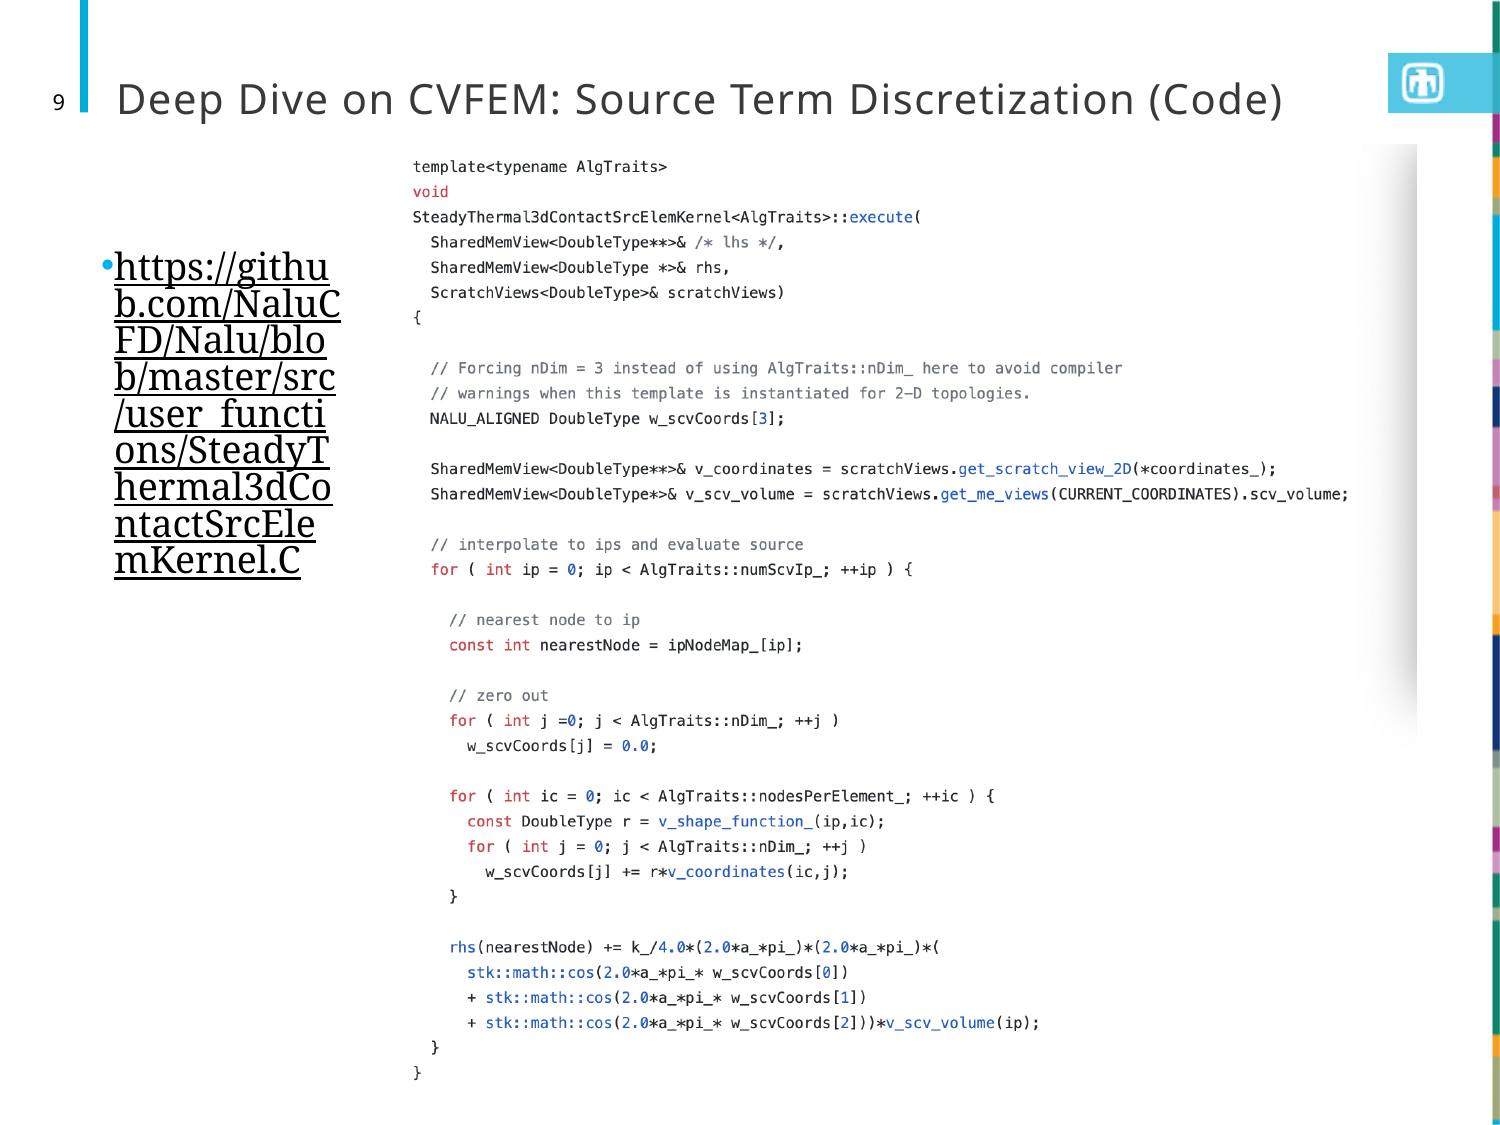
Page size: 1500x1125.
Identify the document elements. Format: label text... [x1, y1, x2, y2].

list [101, 236, 385, 1060]
text_box https://github.com/NaluCFD/Nalu/blob/master/src/user_functions/SteadyThermal3dContactSrcElemKernel.C [100, 236, 344, 779]
picture [1493, 1, 1500, 215]
slide_number 9 [7, 73, 80, 133]
picture [1401, 62, 1445, 104]
title Deep Dive on CVFEM: Source Term Discretization (Code) [101, 36, 1339, 131]
picture [388, 143, 1417, 1098]
picture [1493, 330, 1499, 1120]
